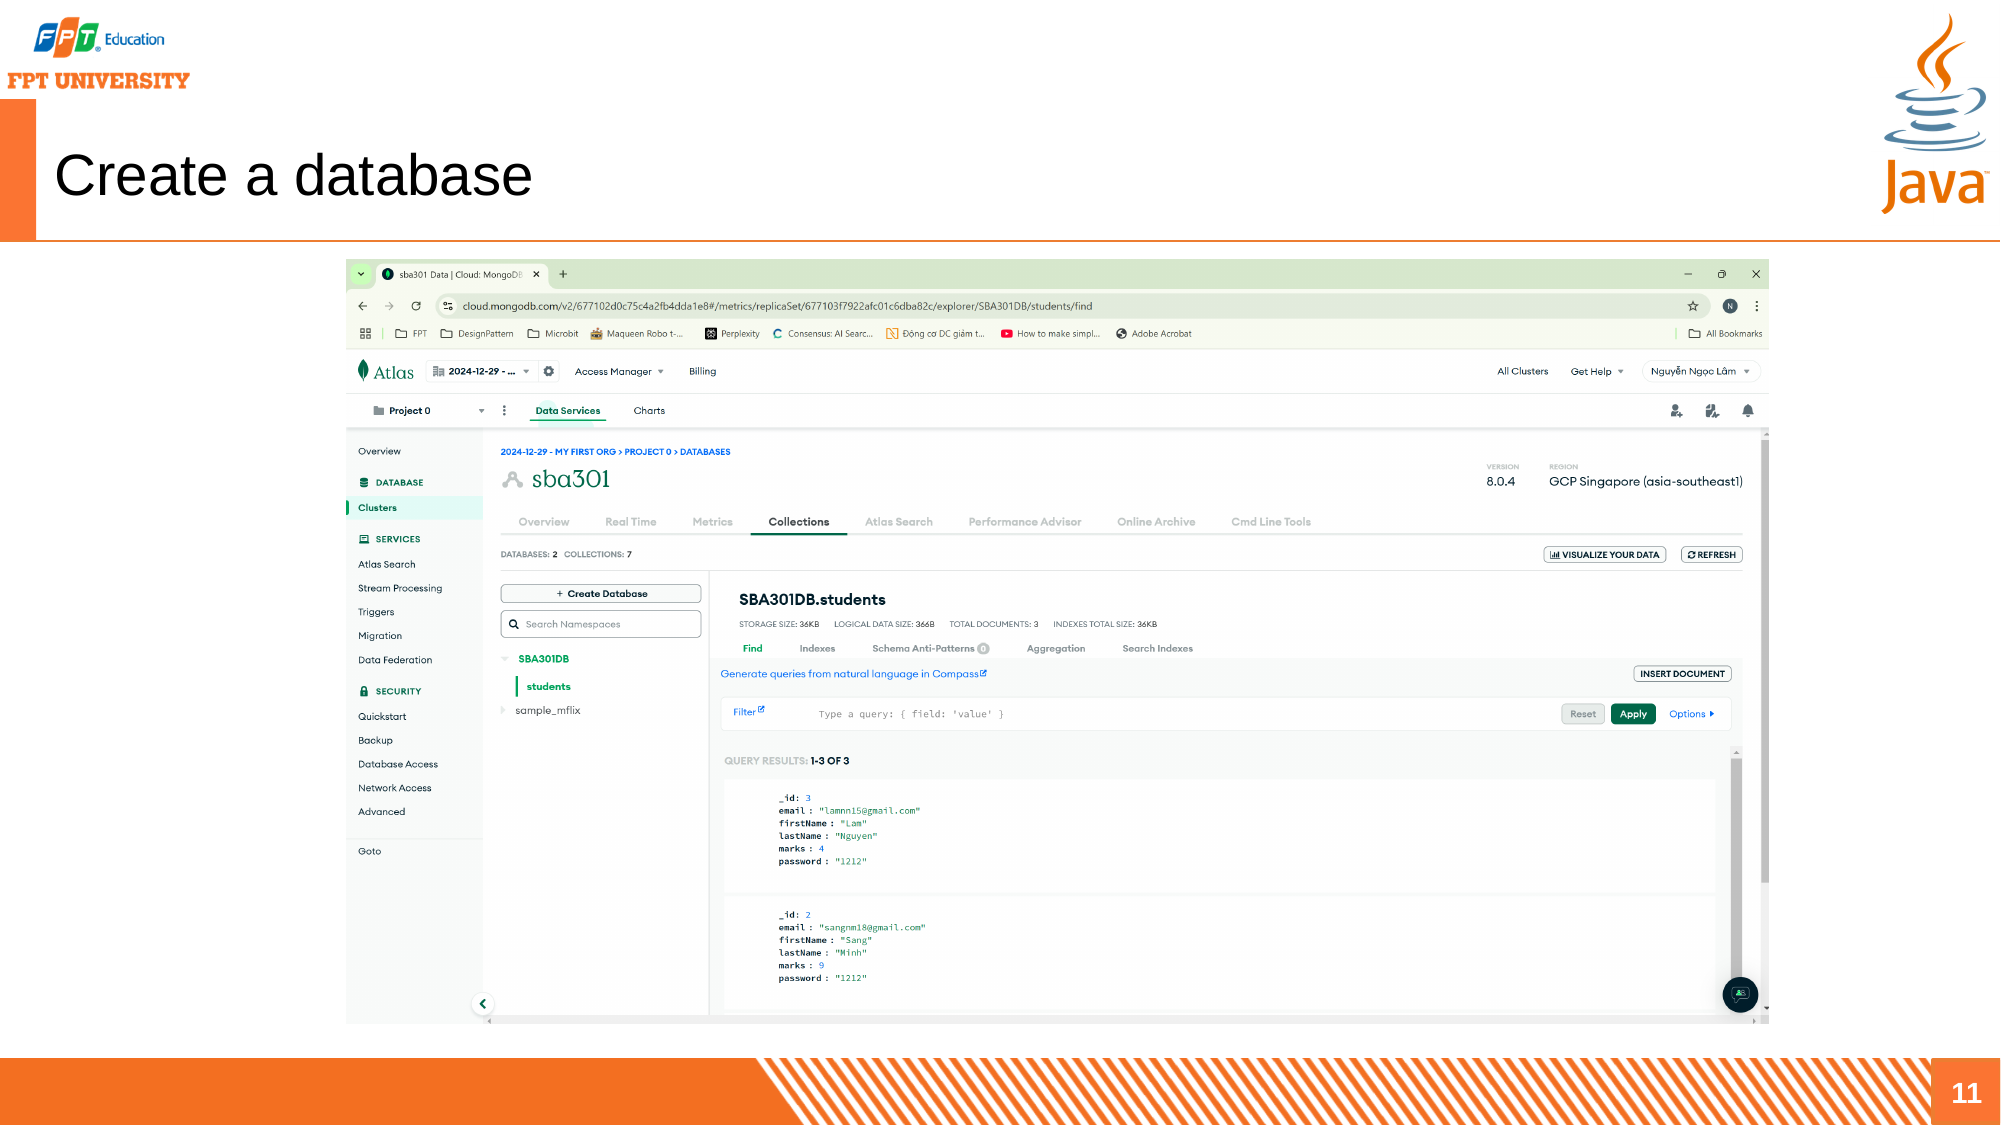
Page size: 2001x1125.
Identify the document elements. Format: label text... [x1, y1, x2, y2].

picture [0, 1058, 1934, 1125]
picture [1868, 4, 2000, 226]
slide_number 11 [1933, 1059, 2000, 1124]
picture [0, 2, 197, 99]
picture [346, 259, 1770, 1024]
title Create a database [39, 123, 1872, 230]
